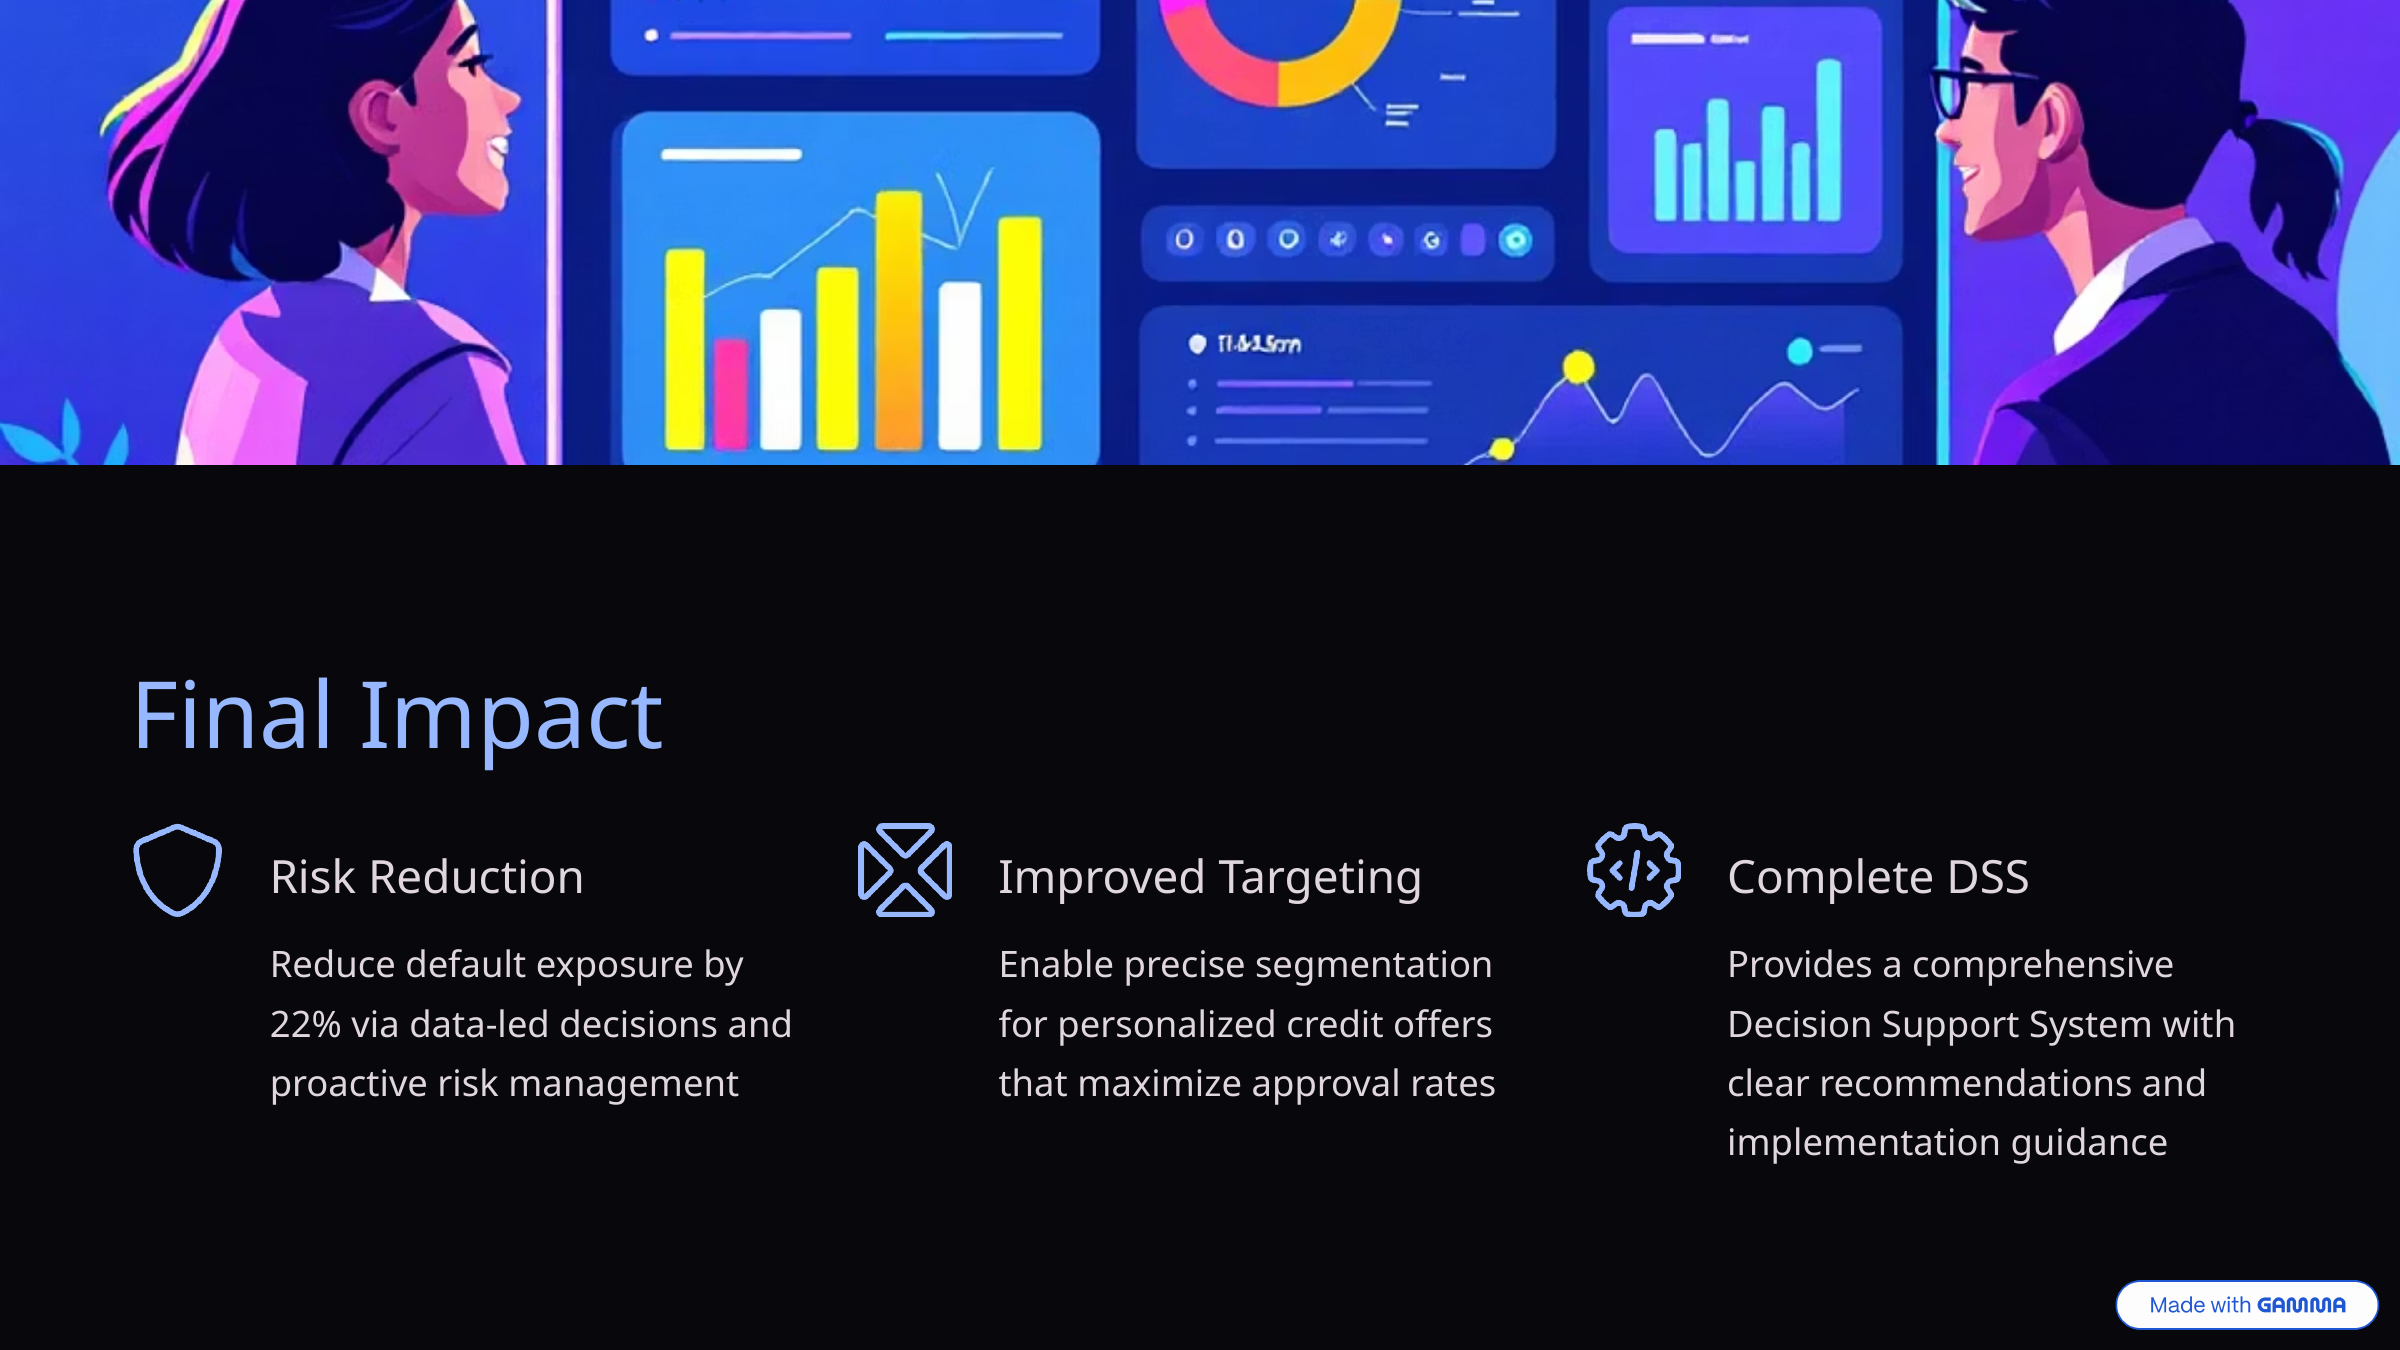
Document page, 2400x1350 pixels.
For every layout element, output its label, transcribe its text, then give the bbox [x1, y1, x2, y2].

text_box Complete DSS [1727, 845, 2193, 904]
text_box Reduce default exposure by 22% via data-led decisions and proactive risk management [269, 925, 813, 1105]
text_box Improved Targeting [998, 845, 1467, 904]
picture [858, 823, 952, 917]
picture [1587, 823, 1681, 917]
text_box Provides a comprehensive Decision Support System with clear recommendations and implementation guidance [1727, 925, 2270, 1164]
picture [2106, 1271, 2389, 1339]
text_box Enable precise segmentation for personalized credit offers that maximize approval rates [998, 925, 1542, 1105]
text_box Risk Reduction [269, 845, 735, 904]
picture [0, 0, 2400, 466]
text_box Final Impact [130, 651, 1061, 768]
picture [130, 823, 224, 917]
